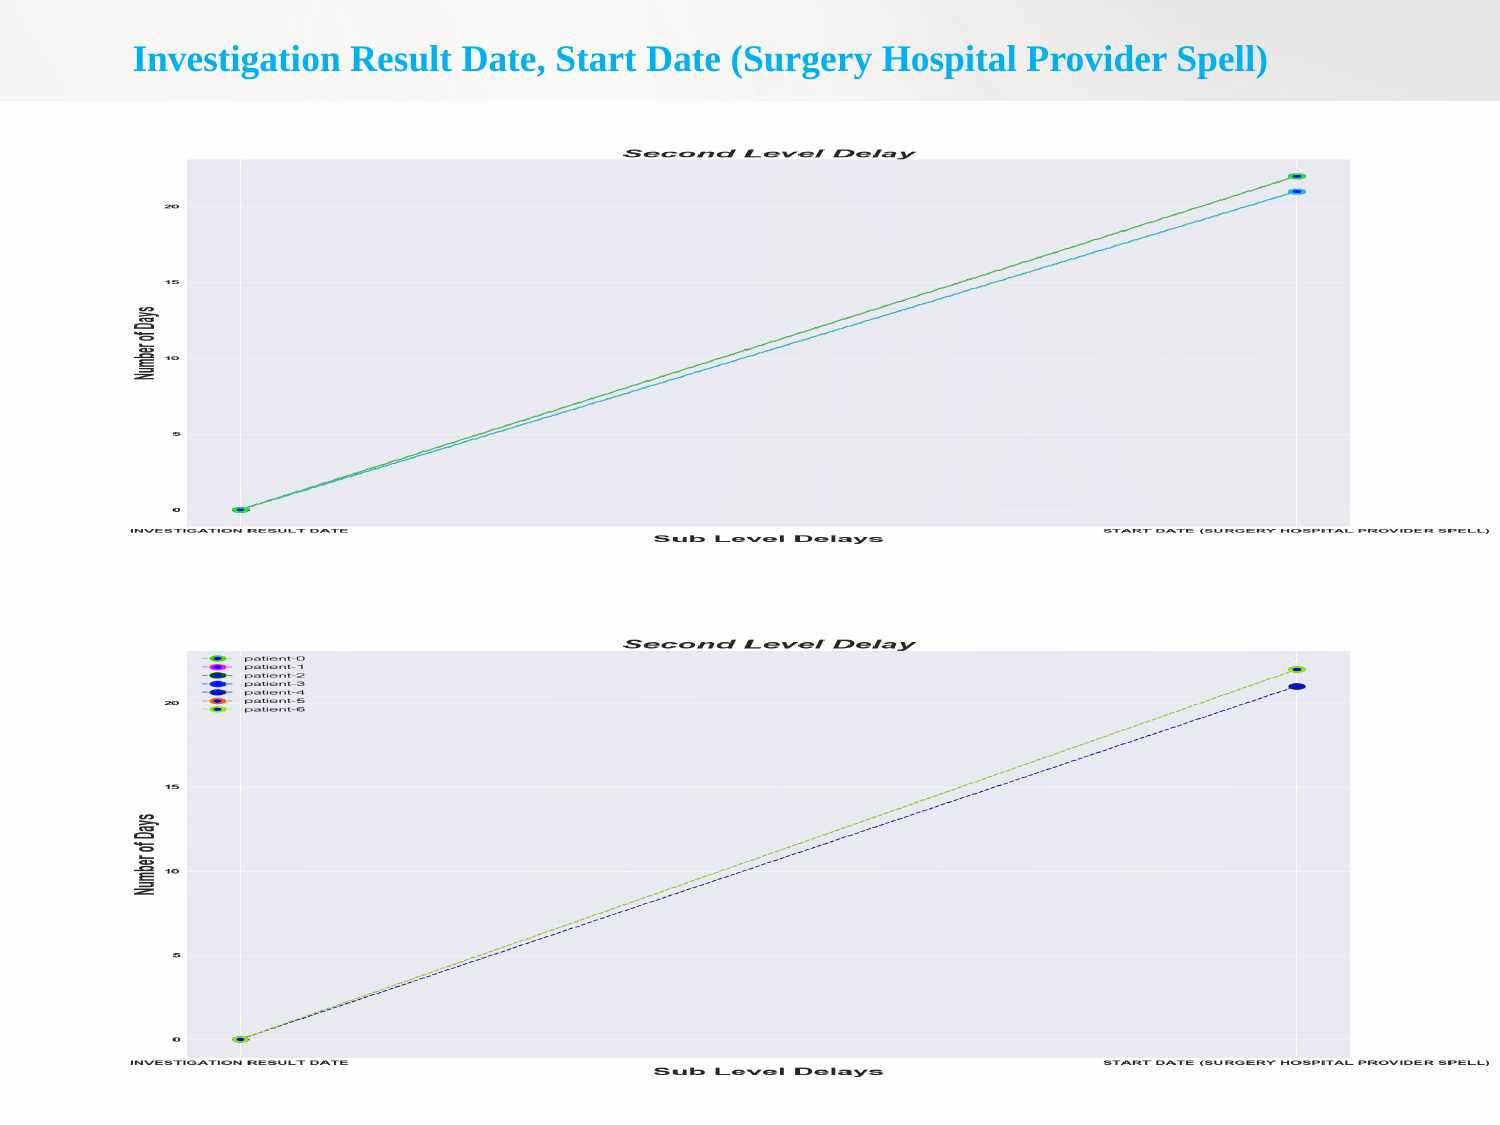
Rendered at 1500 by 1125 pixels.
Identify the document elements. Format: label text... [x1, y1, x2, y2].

picture [0, 0, 1500, 1125]
title Investigation Result Date, Start Date (Surgery Hospital Provider Spell) [112, 0, 1290, 100]
